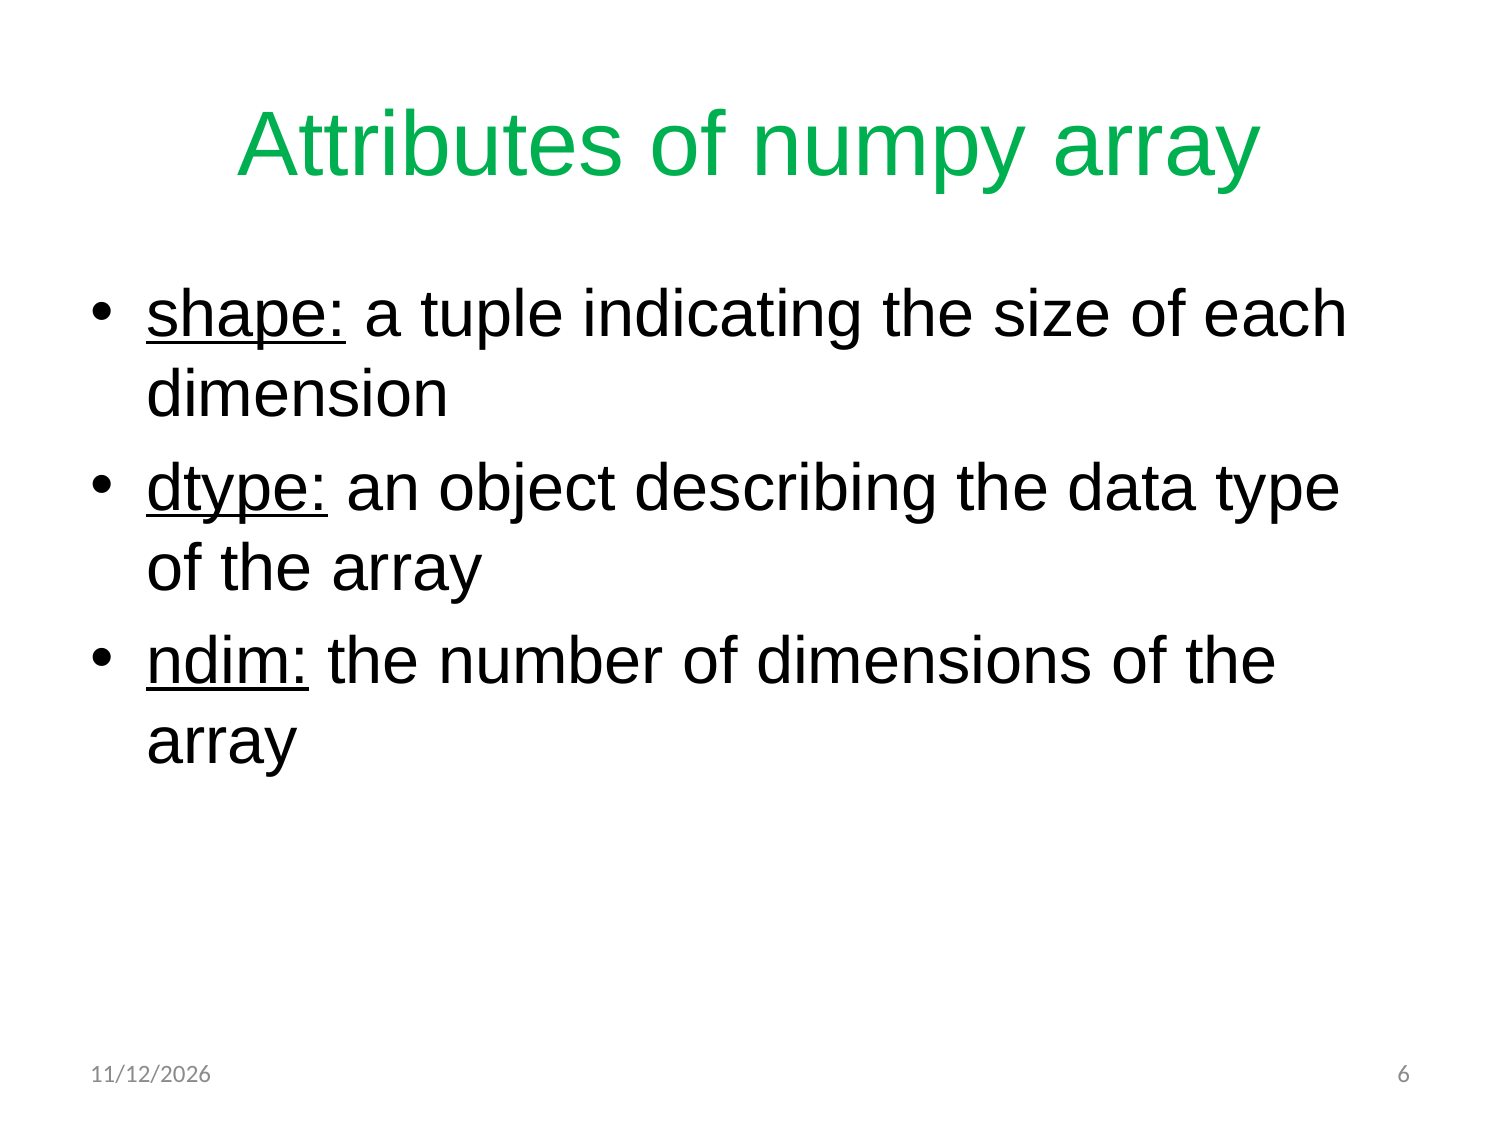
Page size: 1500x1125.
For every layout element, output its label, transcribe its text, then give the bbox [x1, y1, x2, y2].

slide_number 6 [1074, 1042, 1425, 1103]
title Attributes of numpy array [75, 45, 1425, 233]
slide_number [75, 1042, 425, 1103]
list shape: a tuple indicating the size of each dimension dtype: an object describing the data type of the array ndim: the number of dimensions of the array [75, 262, 1425, 1005]
